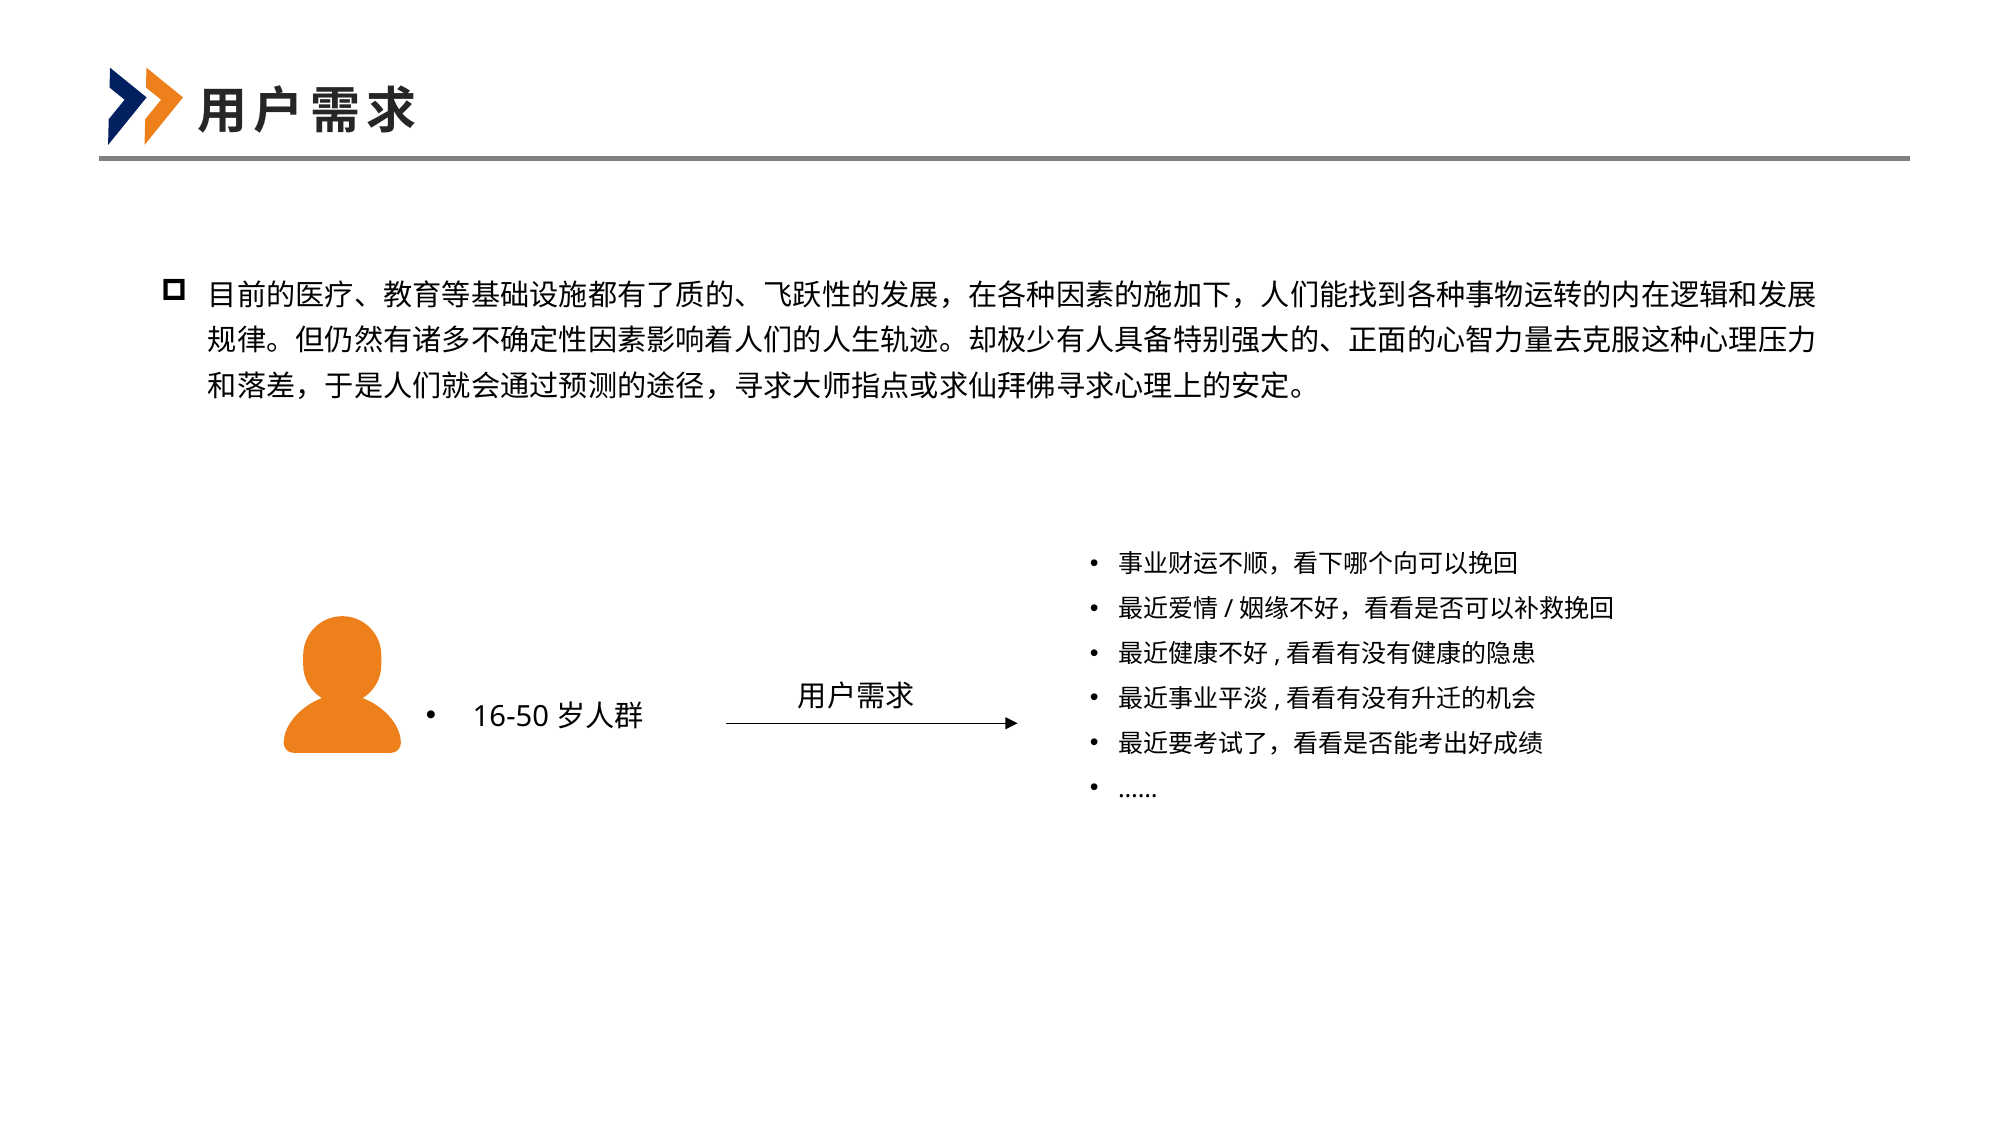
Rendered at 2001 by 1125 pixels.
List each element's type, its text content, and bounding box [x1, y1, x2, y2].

text_box 16-50岁人群 [411, 671, 801, 740]
text_box 事业财运不顺，看下哪个向可以挽回 最近爱情/姻缘不好，看看是否可以补救挽回 最近健康不好,看看有没有健康的隐患 最近事业平淡,看看有没有升迁的机会 最近要考试了，看看是否能考出好成绩 …… [1075, 532, 1792, 818]
text_box 目前的医疗、教育等基础设施都有了质的、飞跃性的发展，在各种因素的施加下，人们能找到各种事物运转的内在逻辑和发展规律。但仍然有诸多不确定性因素影响着人们的人生轨迹。却极少有人具备特别强大的、正面的心智力量去克服这种心理压力和落差，于是人们就会通过预测的途径，寻求大师指点或求仙拜佛寻求心理上的安定。 [146, 265, 1860, 513]
text_box 用户需求 [182, 50, 518, 158]
text_box 用户需求 [182, 159, 518, 167]
text_box 用户需求 [783, 652, 962, 721]
text_box [283, 616, 401, 753]
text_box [85, 75, 170, 137]
